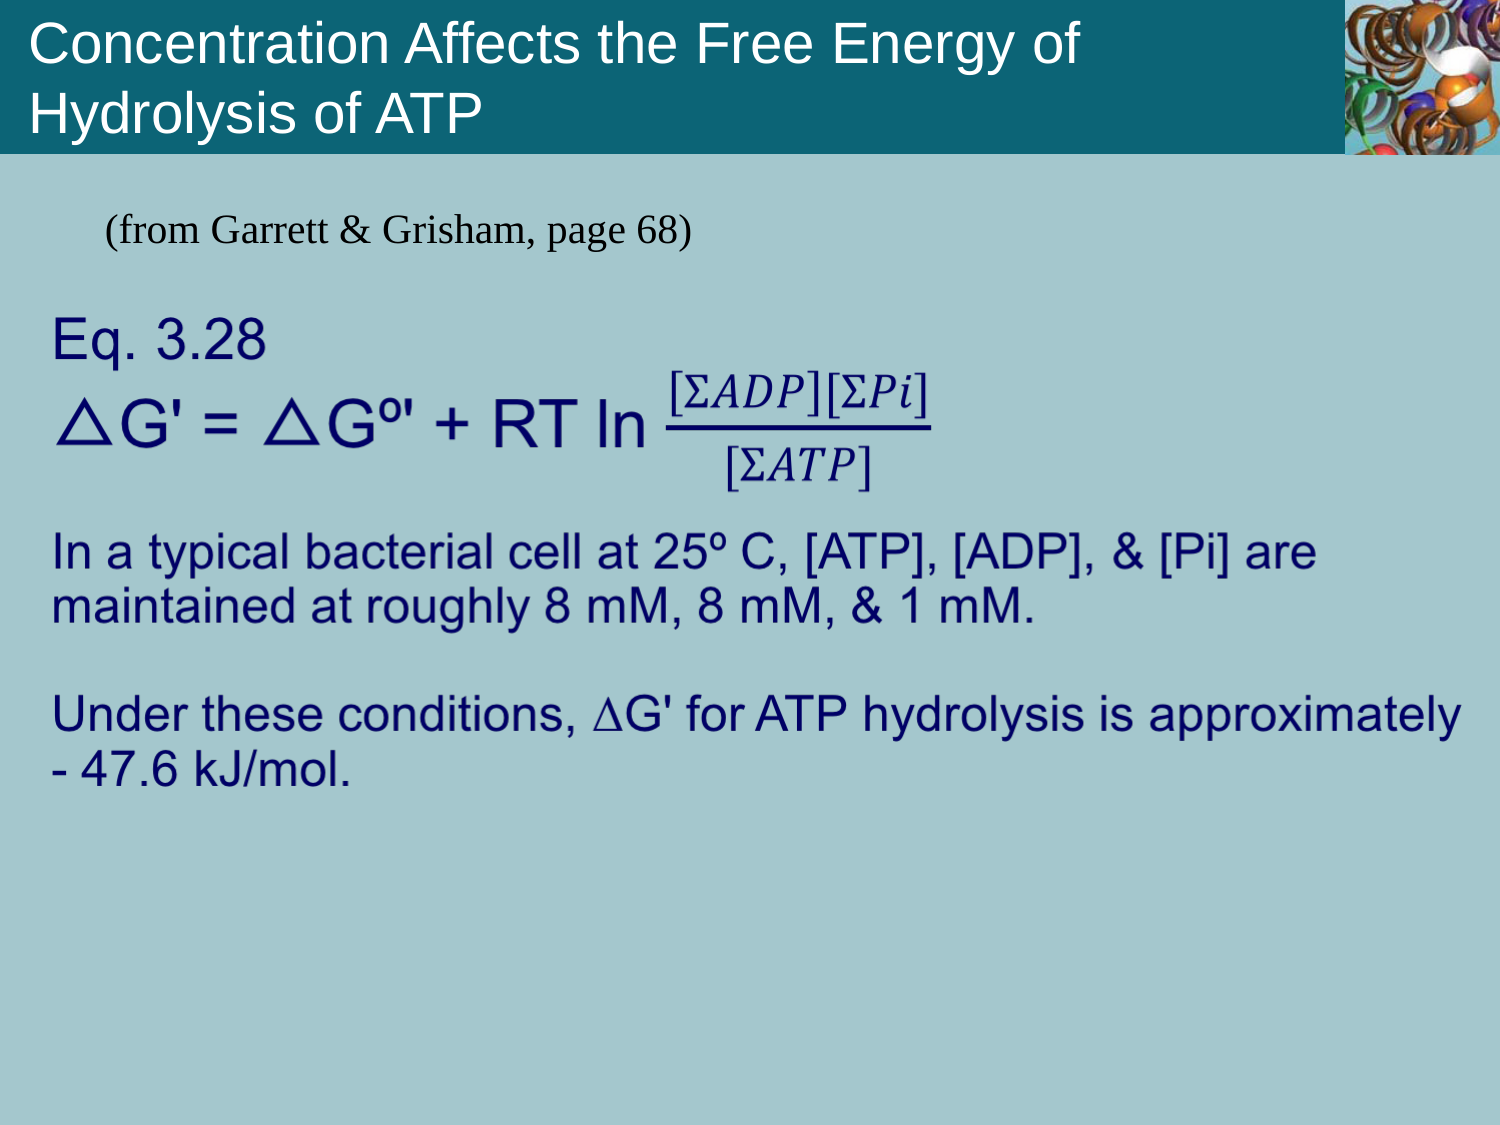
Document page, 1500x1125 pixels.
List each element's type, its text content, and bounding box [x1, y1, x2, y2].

title Concentration Affects the Free Energy of Hydrolysis of ATP [13, 0, 1313, 150]
picture [1345, 0, 1500, 155]
text_box (from Garrett & Grisham, page 68) [90, 194, 715, 260]
text_box [37, 313, 1500, 809]
